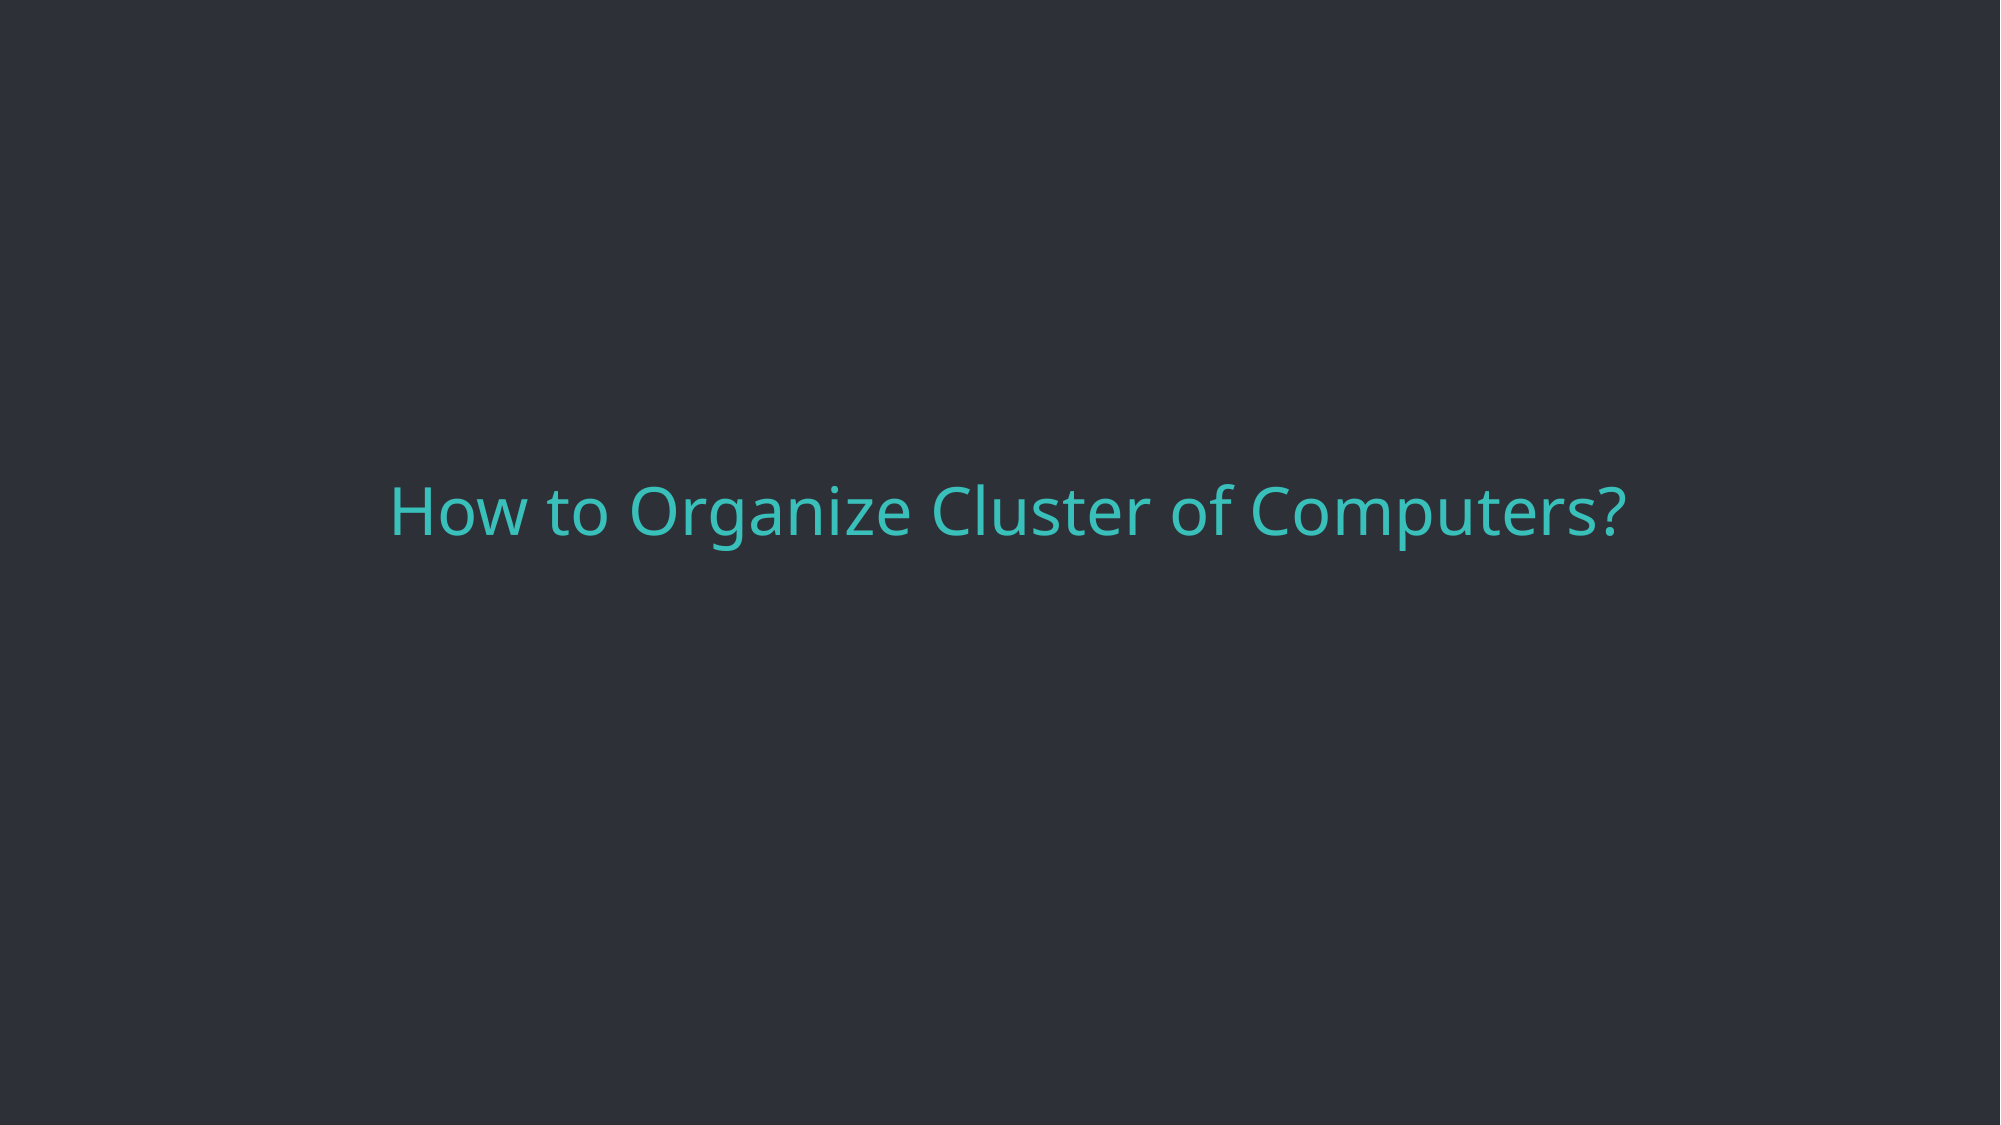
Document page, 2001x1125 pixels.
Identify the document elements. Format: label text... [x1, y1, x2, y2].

title How to Organize Cluster of Computers? [373, 474, 1650, 564]
